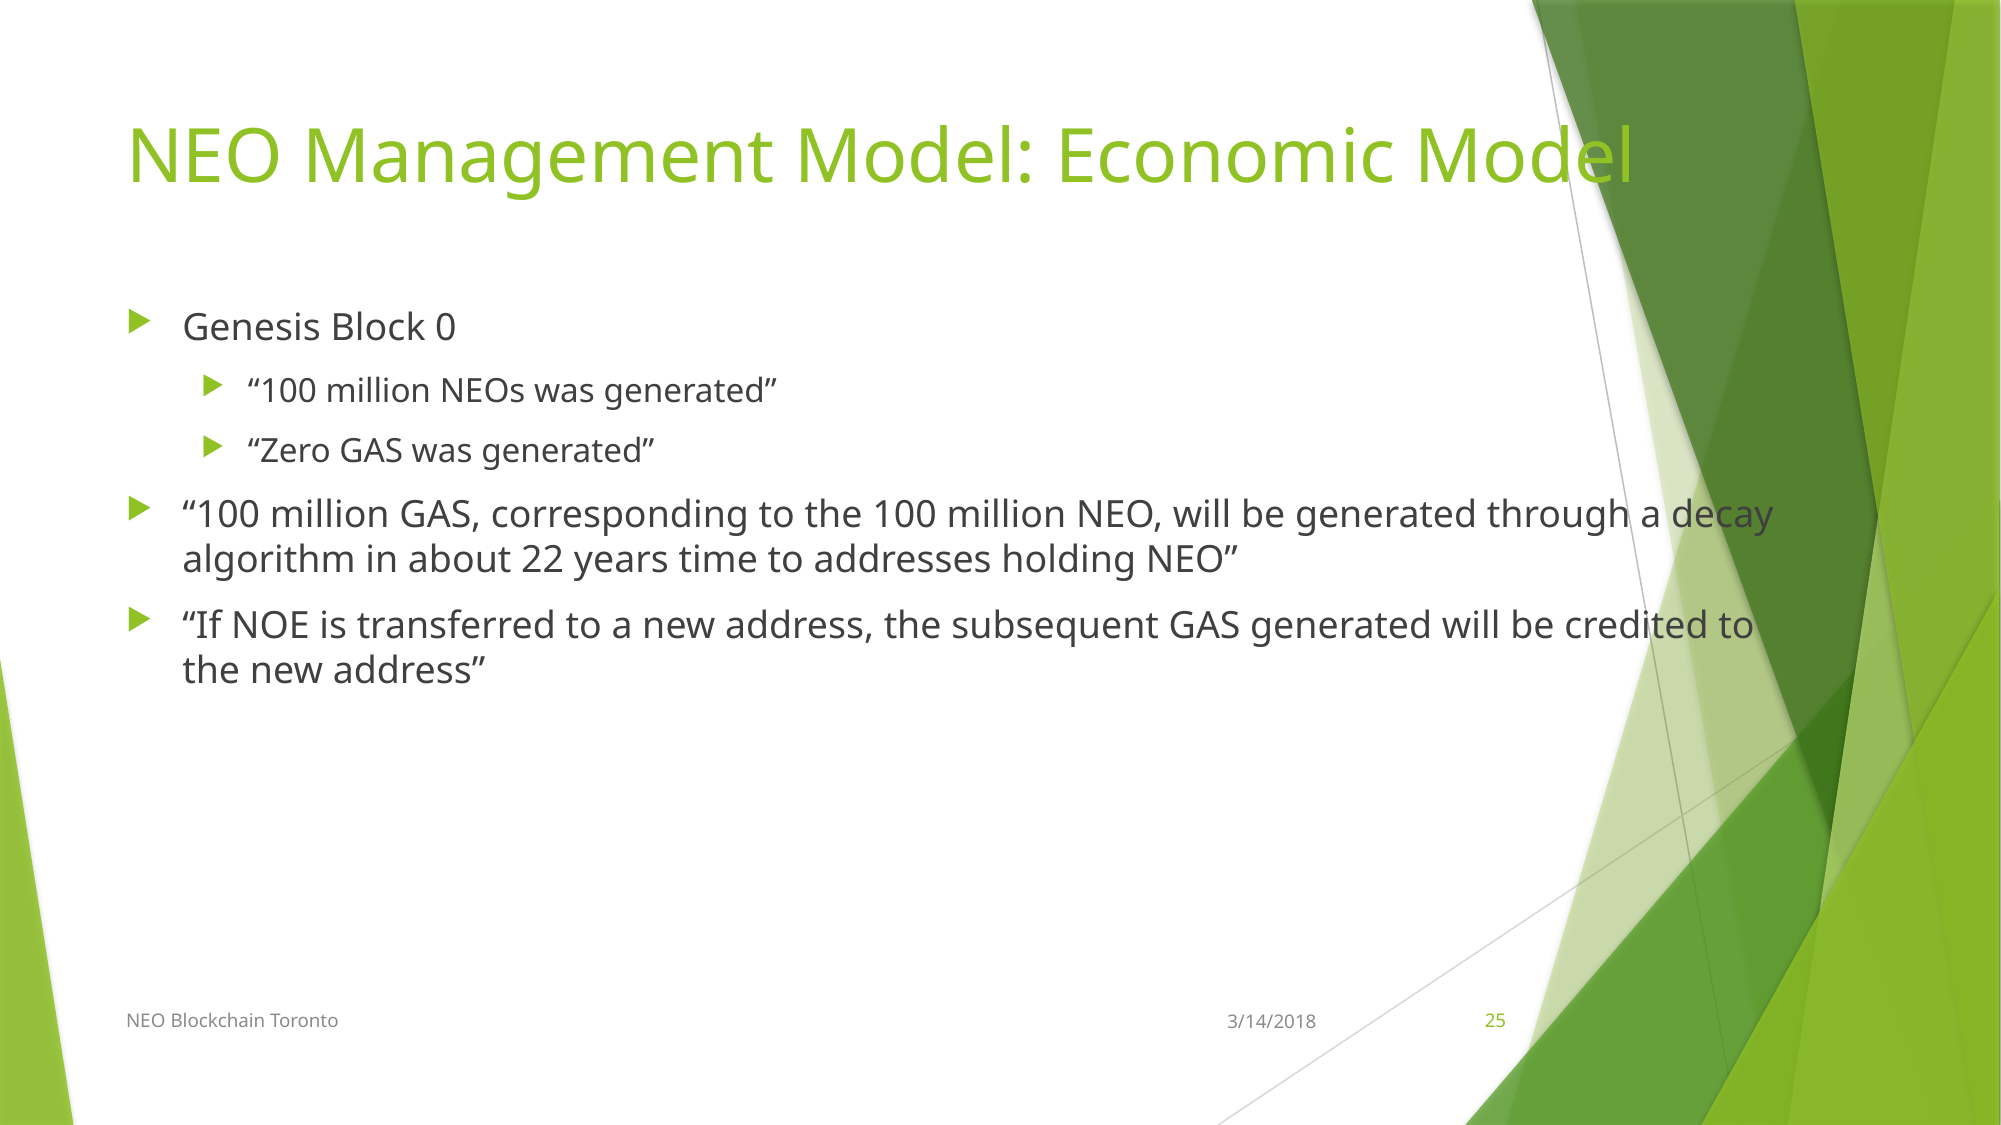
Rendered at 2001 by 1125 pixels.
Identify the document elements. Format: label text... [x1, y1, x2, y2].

list Genesis Block 0 “100 million NEOs was generated” “Zero GAS was generated” “100 million GAS, corresponding to the 100 million NEO, will be generated through a decay algorithm in about 22 years time to addresses holding NEO” “If NOE is transferred to a new address, the subsequent GAS generated will be credited to the new address” [111, 295, 1802, 991]
footer NEO Blockchain Toronto [111, 991, 1145, 1051]
slide_number 25 [1409, 991, 1522, 1051]
title NEO Management Model: Economic Model [111, 99, 1802, 268]
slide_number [1181, 991, 1332, 1051]
